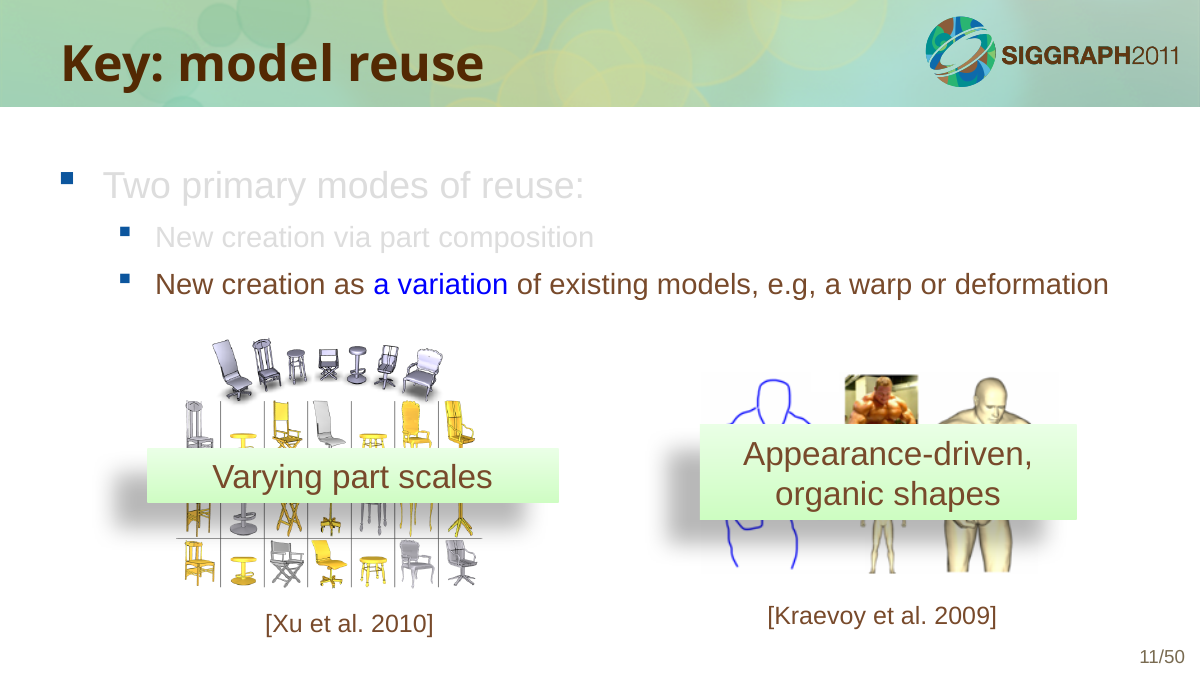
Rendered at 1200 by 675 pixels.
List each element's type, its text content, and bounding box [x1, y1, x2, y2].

text_box Two primary modes of reuse: New creation via part composition New creation as a variation of existing models, e.g, a warp or deformation [45, 151, 1151, 625]
picture [701, 372, 1060, 576]
text_box [Xu et al. 2010] [250, 625, 450, 645]
picture [0, 0, 1200, 107]
text_box [Kraevoy et al. 2009] [752, 625, 1013, 637]
text_box Key: model reuse [48, 24, 1090, 97]
picture [176, 333, 483, 592]
